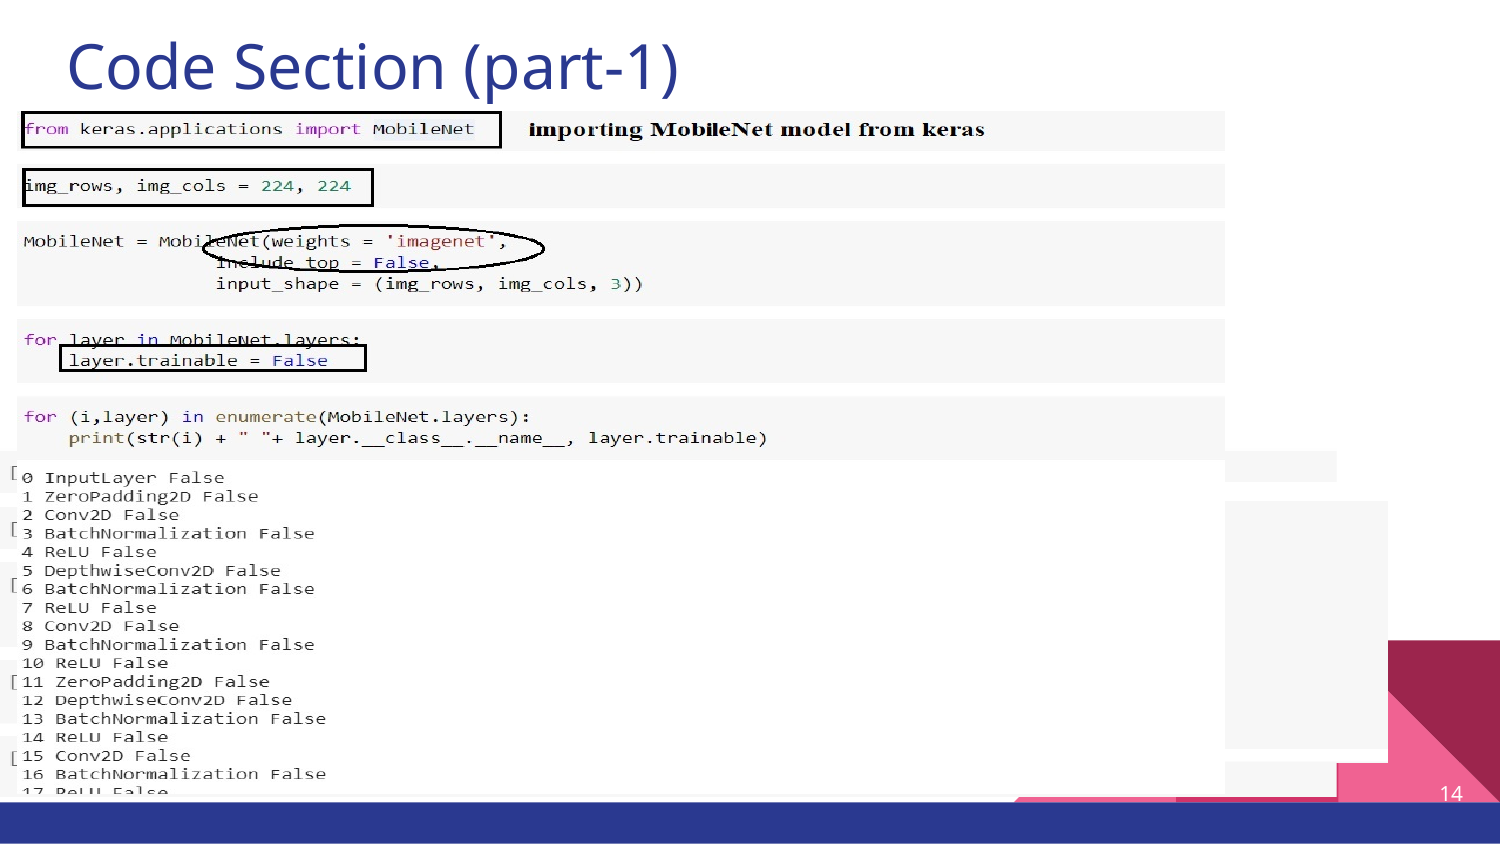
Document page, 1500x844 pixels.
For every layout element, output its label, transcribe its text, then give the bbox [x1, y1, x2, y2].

title Code Section (part-1) [51, 12, 1449, 112]
slide_number ‹#› [1387, 762, 1478, 828]
picture [0, 111, 1389, 798]
